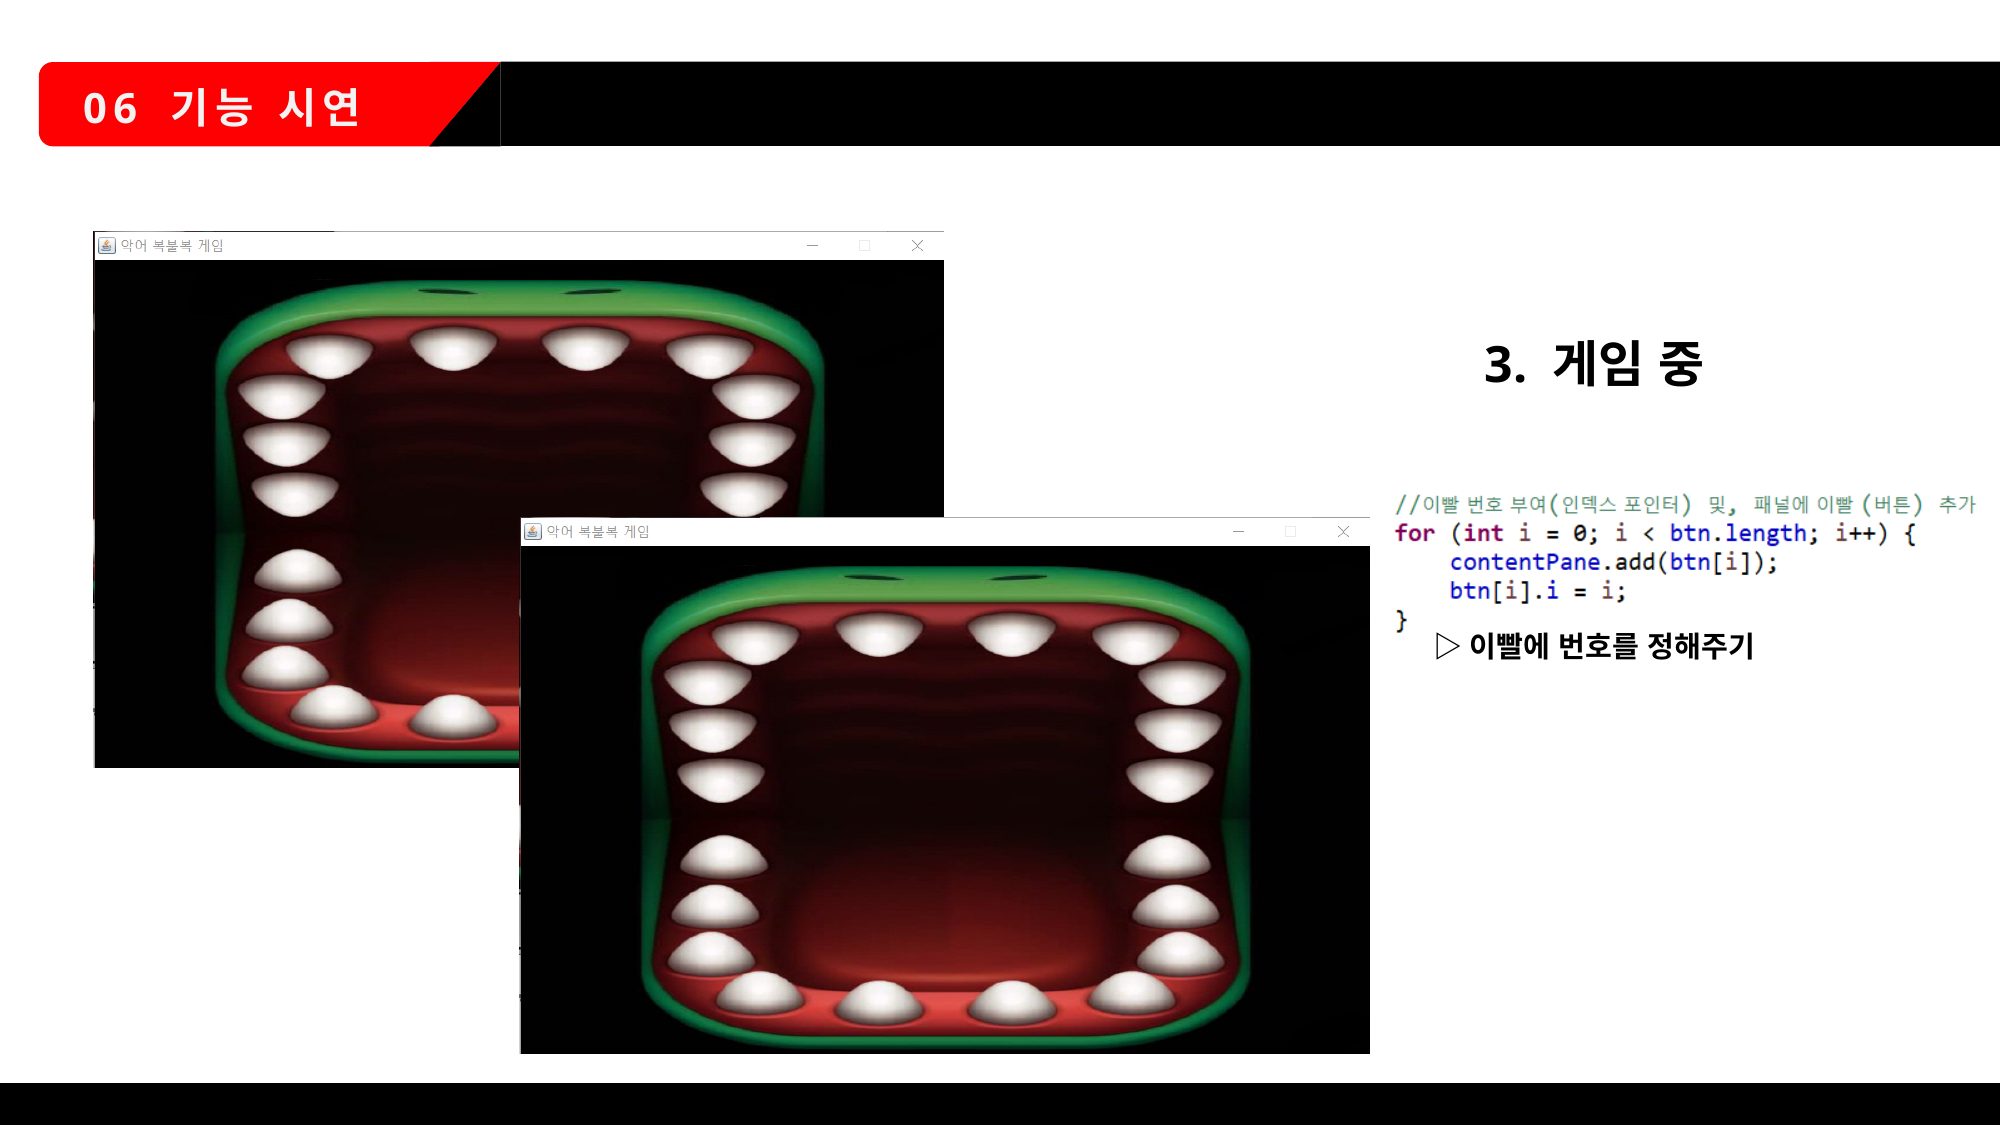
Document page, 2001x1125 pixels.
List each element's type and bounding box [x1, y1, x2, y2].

text_box [0, 20, 2000, 150]
picture [1392, 491, 2000, 644]
text_box [0, 1082, 2000, 1125]
text_box [1469, 325, 1720, 401]
text_box [1418, 644, 1771, 671]
picture [93, 231, 1370, 1054]
